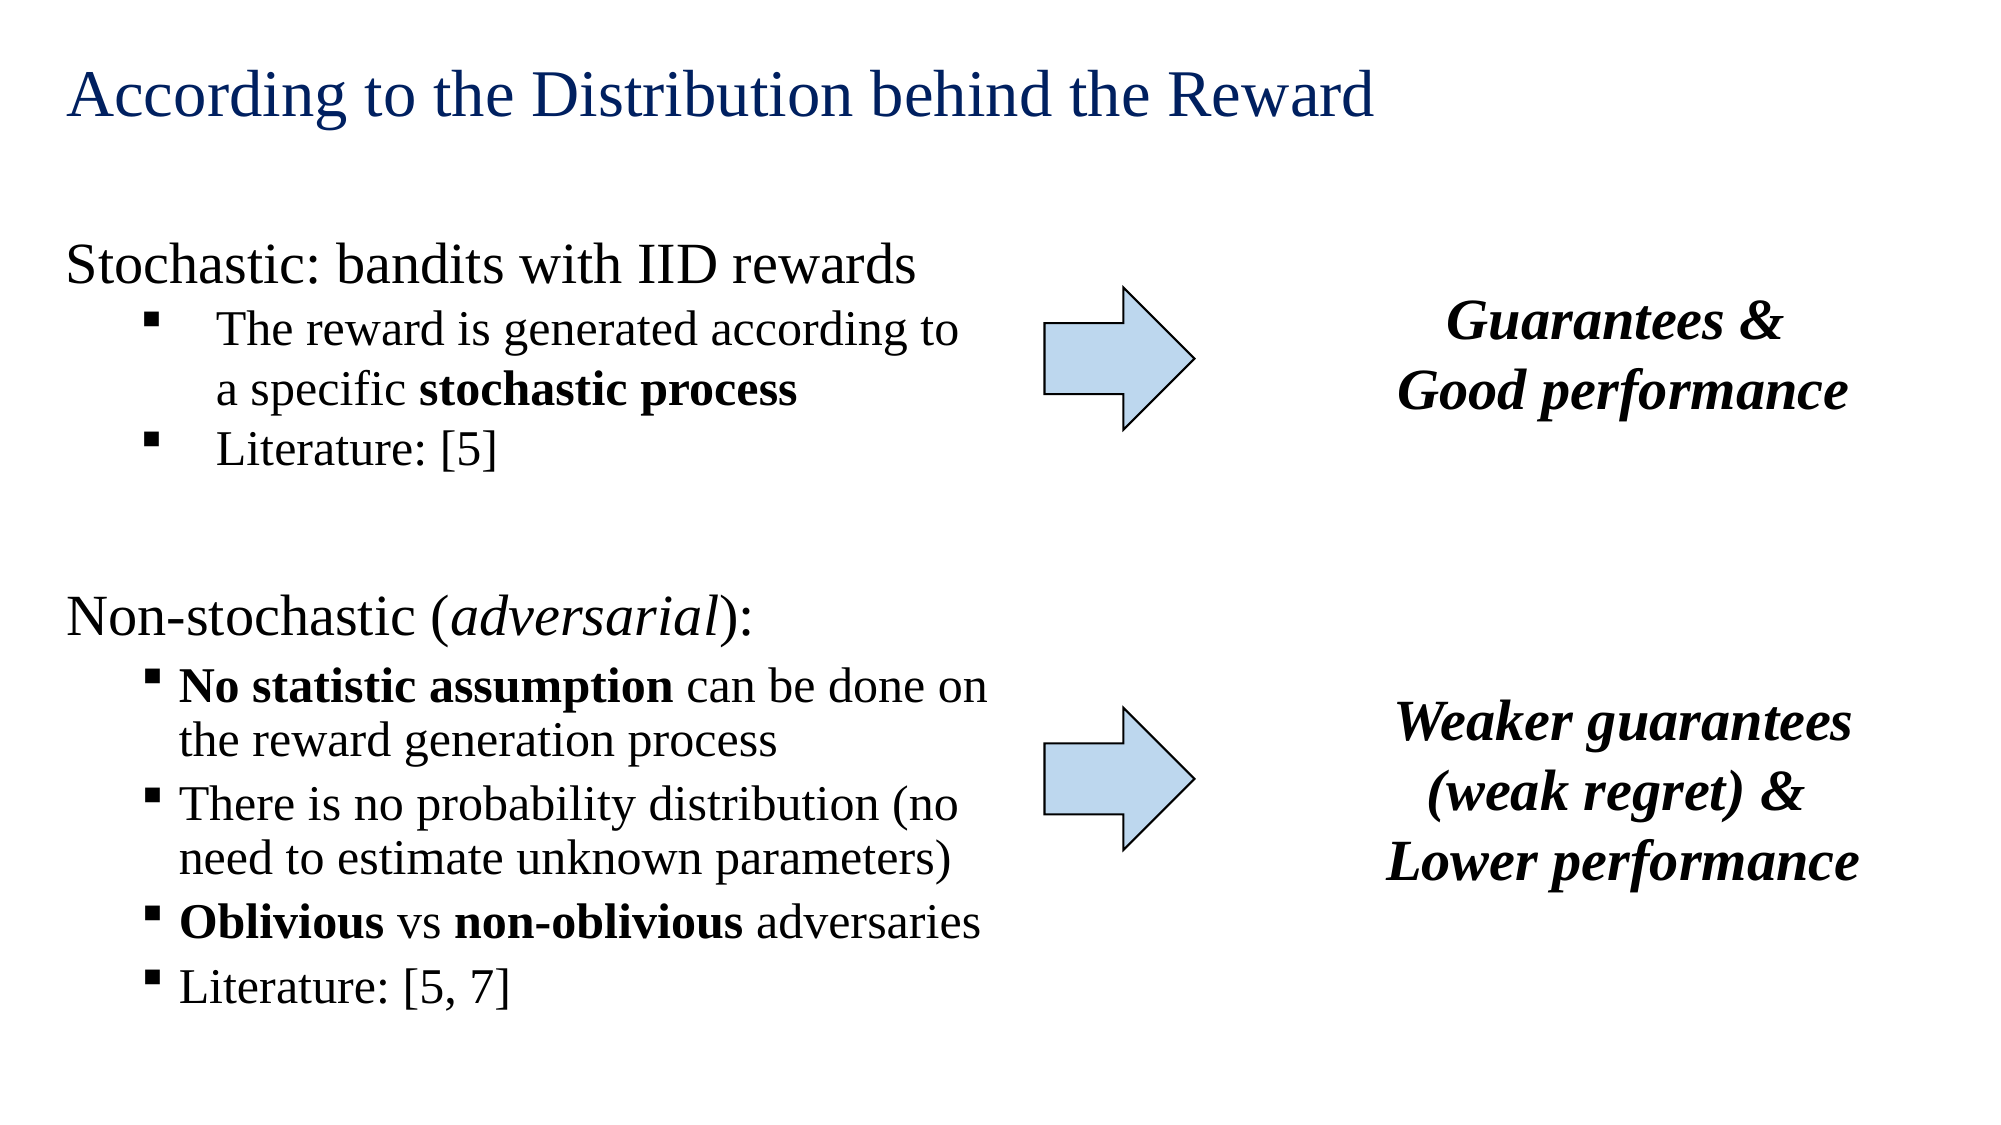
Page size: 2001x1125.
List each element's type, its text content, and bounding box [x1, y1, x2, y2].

text_box [1043, 285, 1196, 433]
text_box Stochastic: bandits with IID rewards The reward is generated according to a specific stochastic process Literature: [5] [51, 217, 985, 483]
text_box [1043, 705, 1196, 853]
text_box Guarantees & Good performance [1362, 273, 1885, 429]
text_box According to the Distribution behind the Reward [51, 45, 1777, 144]
list Non-stochastic (adversarial): No statistic assumption can be done on the reward generation process There is no probability distribution (no need to estimate unknown parameters) Oblivious vs non-oblivious adversaries Literature: [5, 7] [51, 578, 1011, 1046]
text_box Weaker guarantees (weak regret) & Lower performance [1327, 674, 1920, 900]
